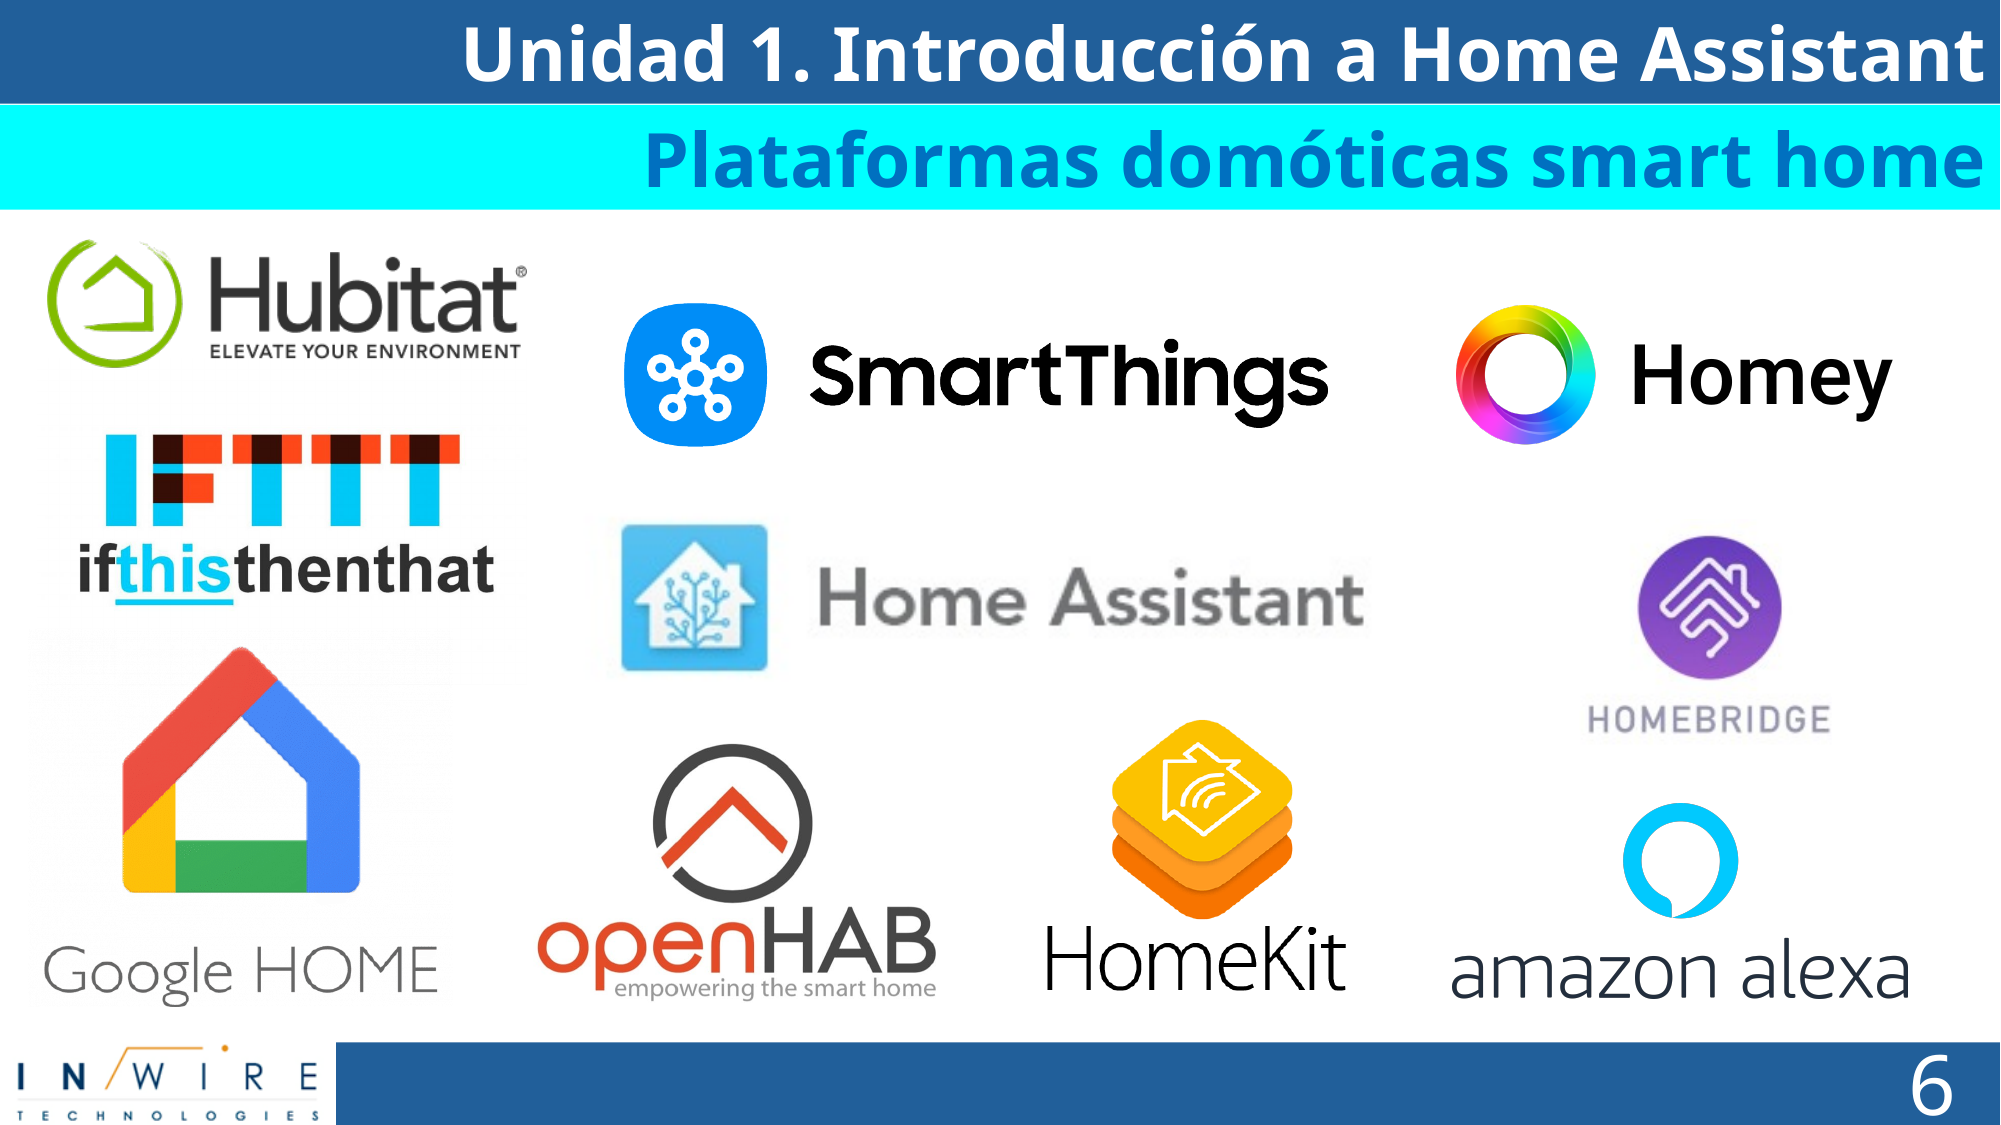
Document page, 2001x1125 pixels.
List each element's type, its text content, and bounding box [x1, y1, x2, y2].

picture [0, 1037, 336, 1125]
text_box Unidad 1. Introducción a Home Assistant [0, 0, 2000, 104]
picture [1451, 802, 1908, 1000]
text_box Plataformas domóticas smart home [0, 104, 2000, 210]
picture [27, 238, 527, 1008]
picture [1480, 519, 1951, 755]
picture [517, 290, 1908, 1017]
